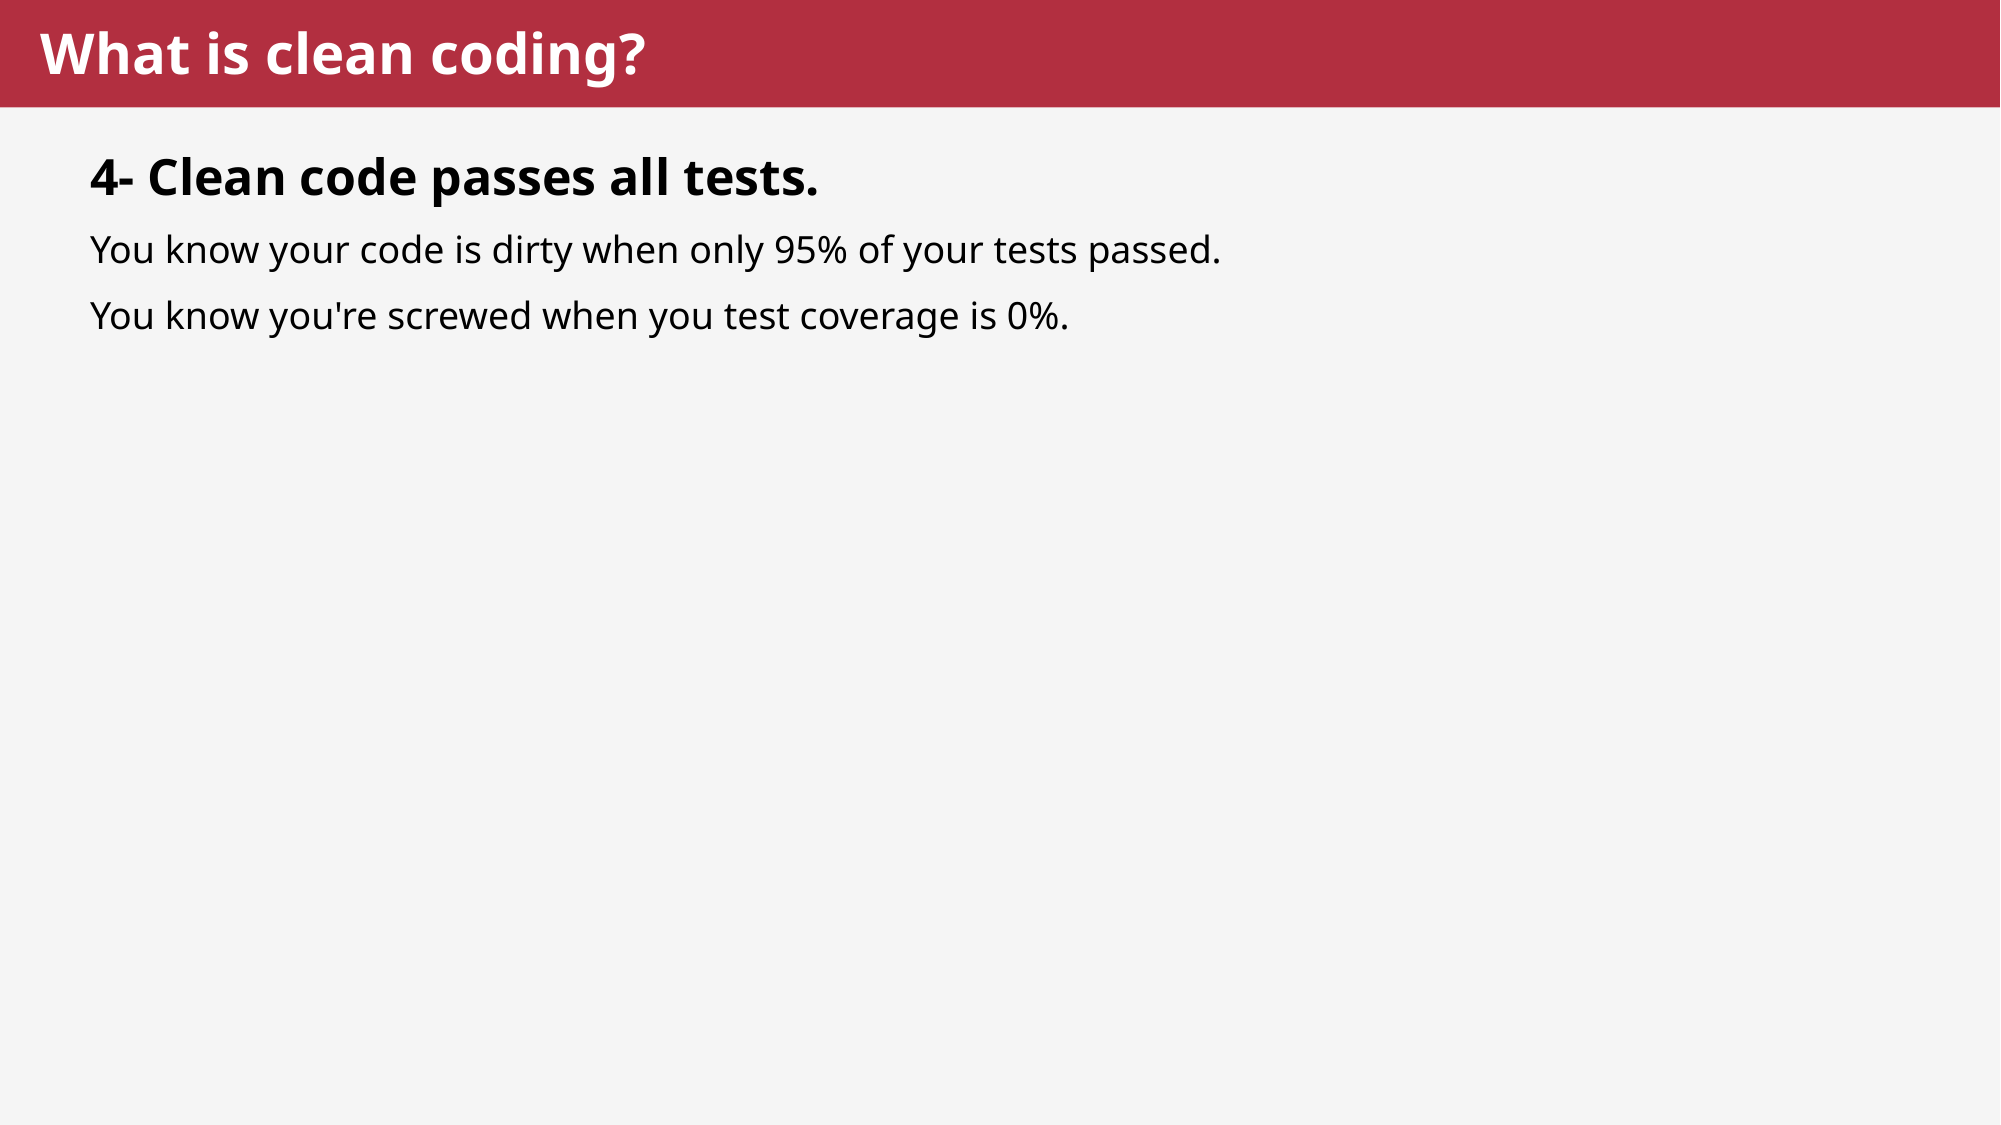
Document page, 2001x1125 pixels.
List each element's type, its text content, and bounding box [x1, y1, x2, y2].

list 4- Clean code passes all tests. You know your code is dirty when only 95% of your tests passed. You know you're screwed when you test coverage is 0%. [78, 137, 1911, 1044]
title What is clean coding? [40, 0, 1350, 95]
